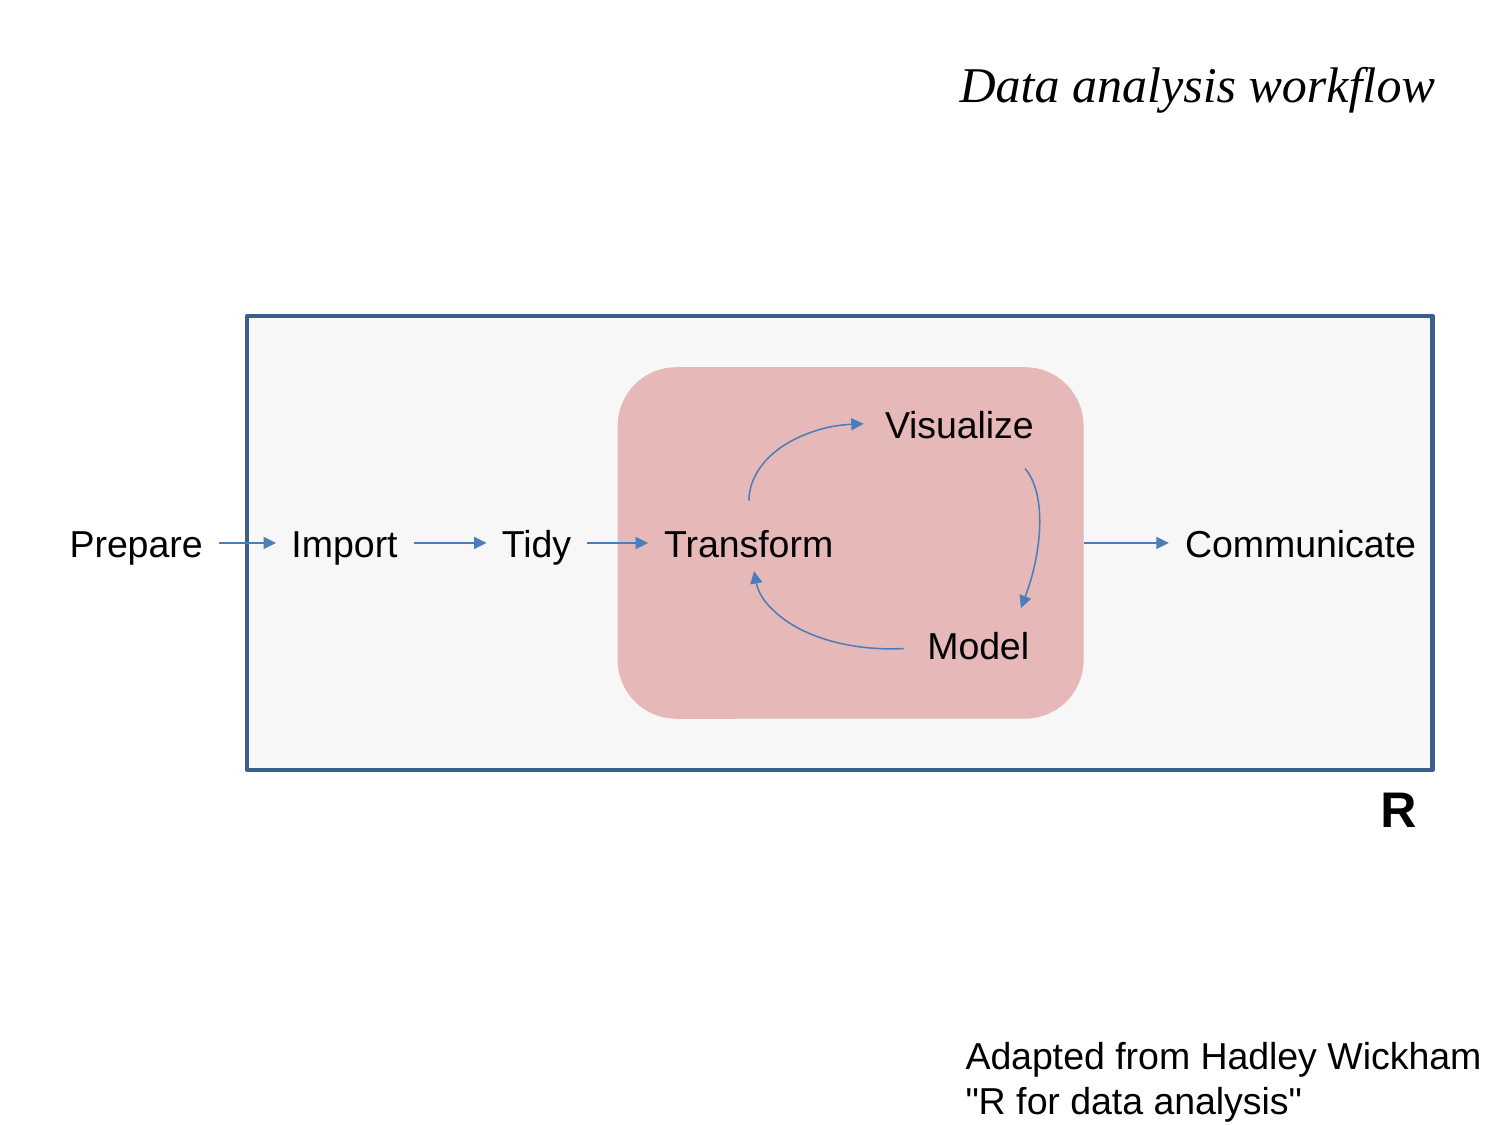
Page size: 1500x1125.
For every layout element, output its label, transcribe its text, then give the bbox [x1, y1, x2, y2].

text_box Import [276, 512, 413, 573]
text_box Tidy [487, 512, 587, 573]
title Data analysis workflow [41, 45, 1450, 120]
text_box Prepare [54, 512, 218, 573]
text_box Adapted from Hadley Wickham "R for data analysis" [950, 1024, 1497, 1125]
text_box R [1365, 770, 1432, 845]
text_box [750, 563, 904, 650]
text_box [245, 314, 1435, 772]
text_box [615, 365, 1086, 721]
text_box [961, 468, 1041, 609]
text_box Communicate [1170, 512, 1431, 573]
text_box Model [912, 614, 1045, 675]
text_box [748, 418, 864, 501]
text_box Visualize [870, 393, 1049, 453]
text_box Transform [649, 512, 849, 573]
